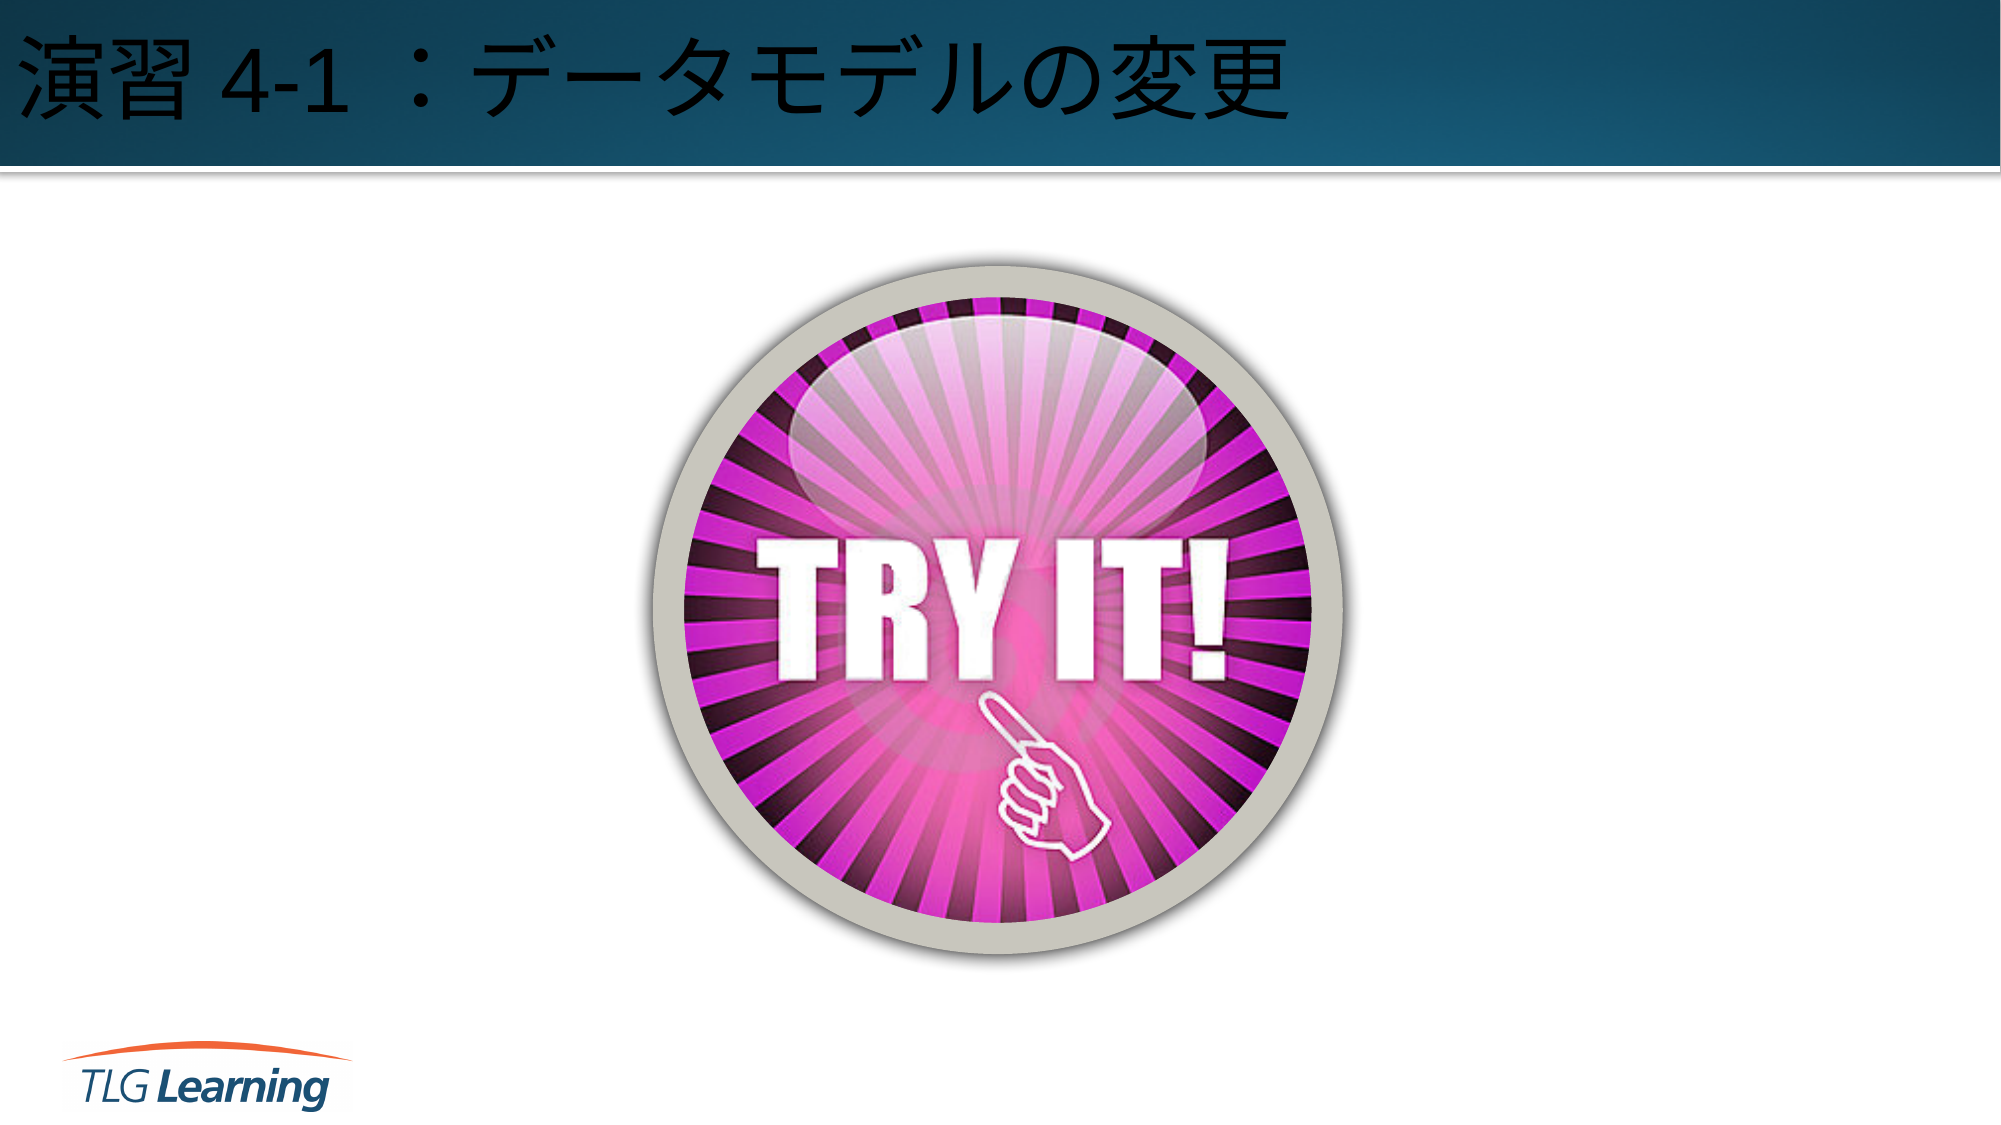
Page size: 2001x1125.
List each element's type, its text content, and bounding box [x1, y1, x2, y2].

title 演習4-1：データモデルの変更 [0, 0, 2000, 166]
picture [62, 1041, 353, 1112]
picture [668, 281, 1328, 939]
